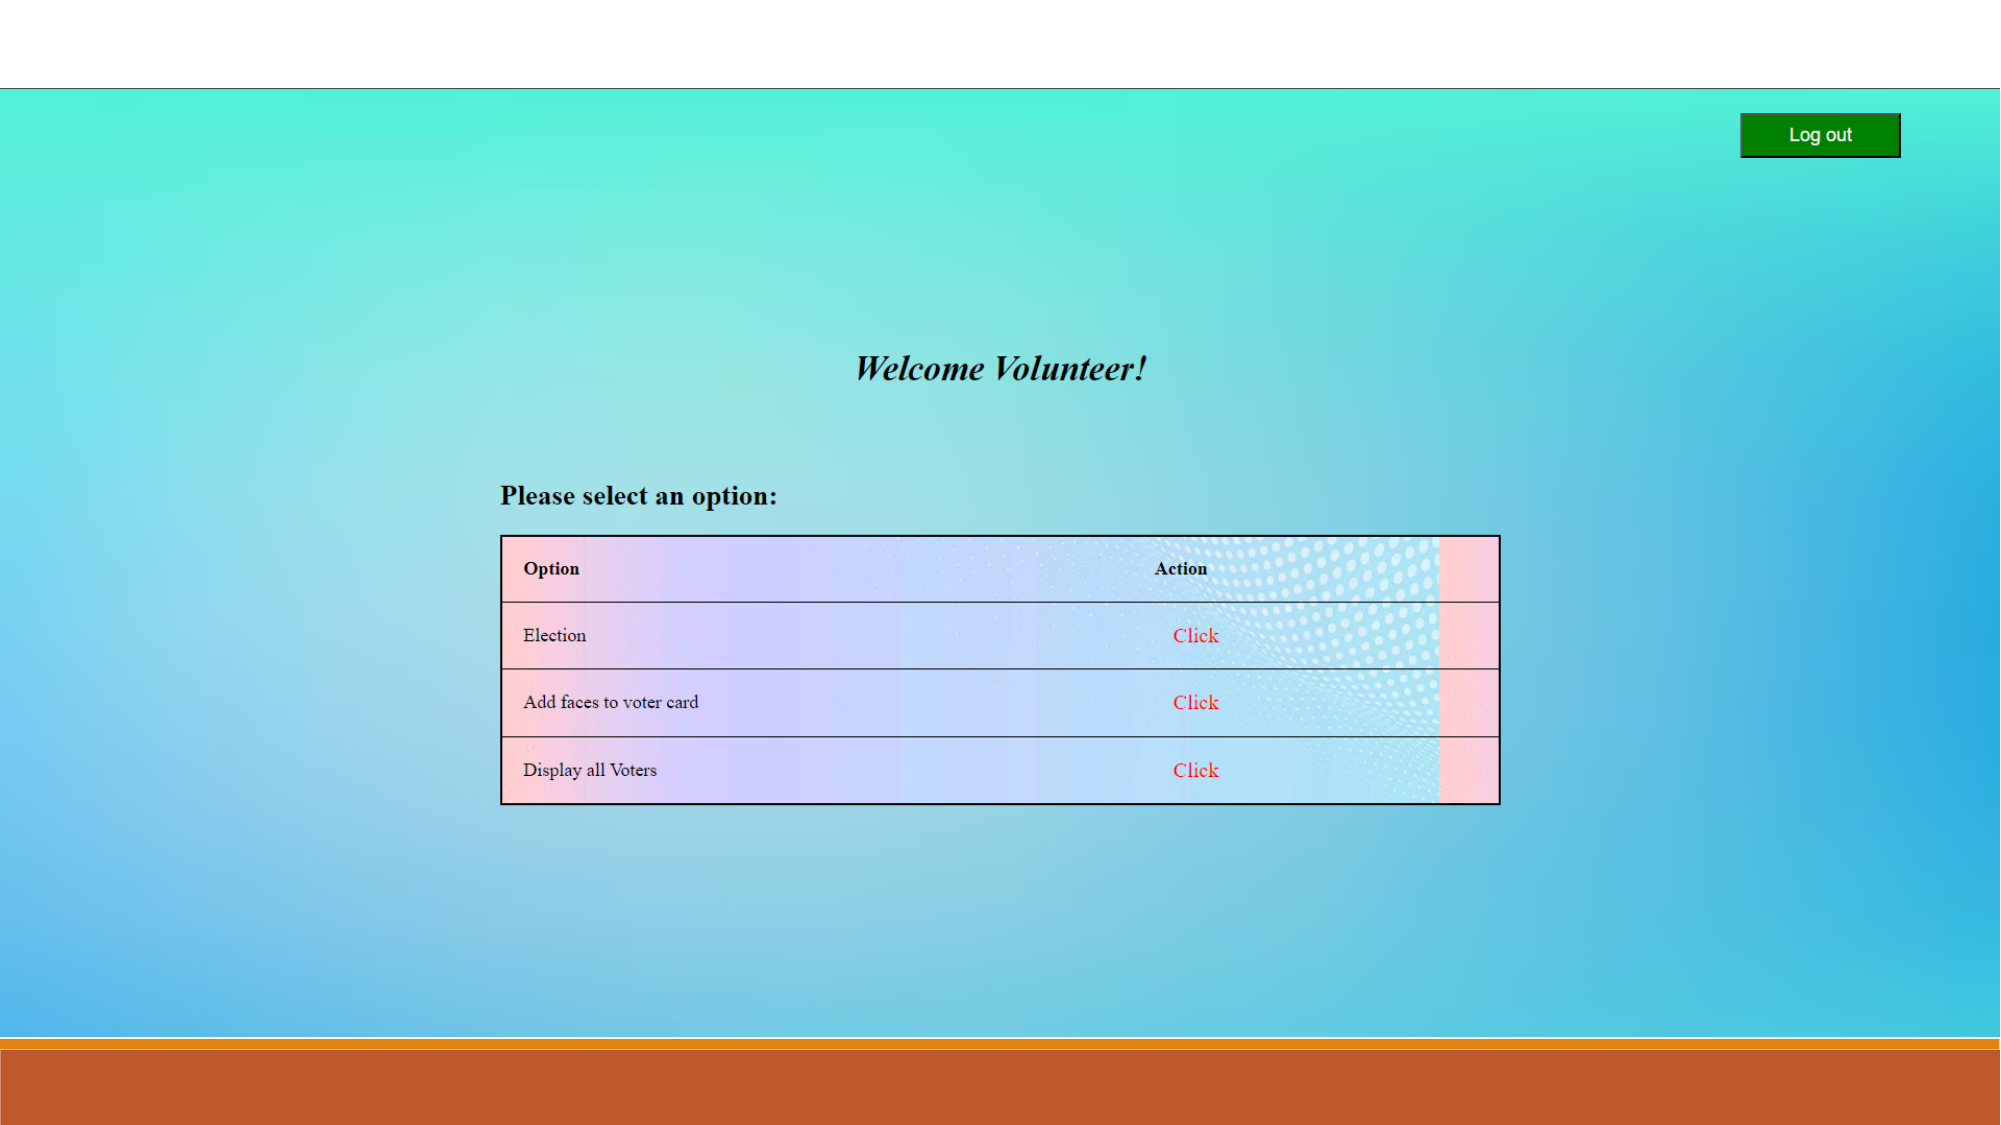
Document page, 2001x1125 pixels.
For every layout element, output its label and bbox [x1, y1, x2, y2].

picture [0, 88, 2000, 1037]
